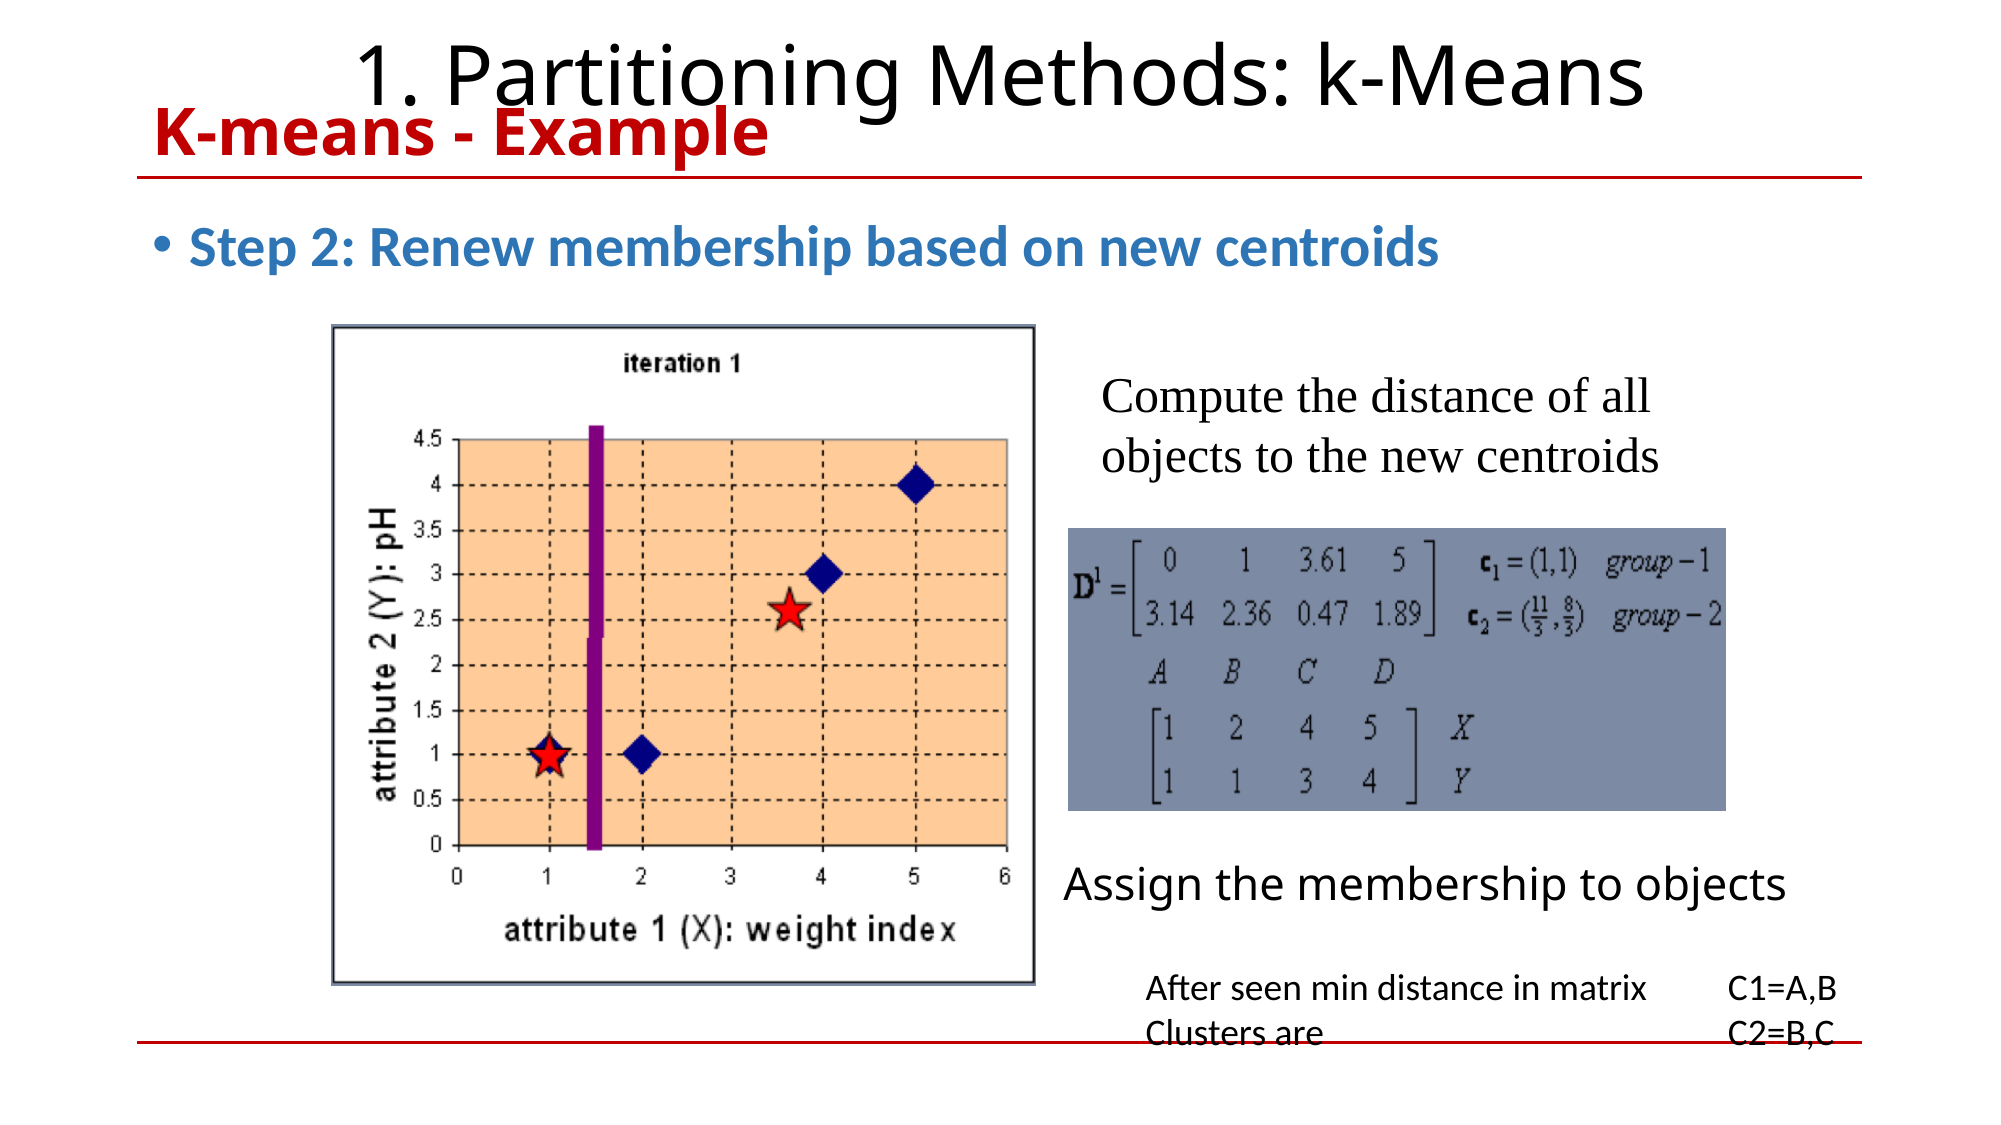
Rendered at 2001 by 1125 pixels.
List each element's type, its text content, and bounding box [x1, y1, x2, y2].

text_box 1. Partitioning Methods: k-Means [137, 19, 1863, 138]
picture [1067, 528, 1726, 811]
text_box C1=A,B C2=B,C [1713, 955, 1853, 1061]
list Step 2: Renew membership based on new centroids [137, 208, 1863, 295]
text_box After seen min distance in matrix Clusters are [1130, 955, 1663, 1061]
text_box Assign the membership to objects [1048, 847, 1803, 917]
picture [331, 324, 1036, 987]
text_box Compute the distance of all objects to the new centroids [1086, 354, 1720, 490]
title K-means - Example [137, 138, 1863, 178]
